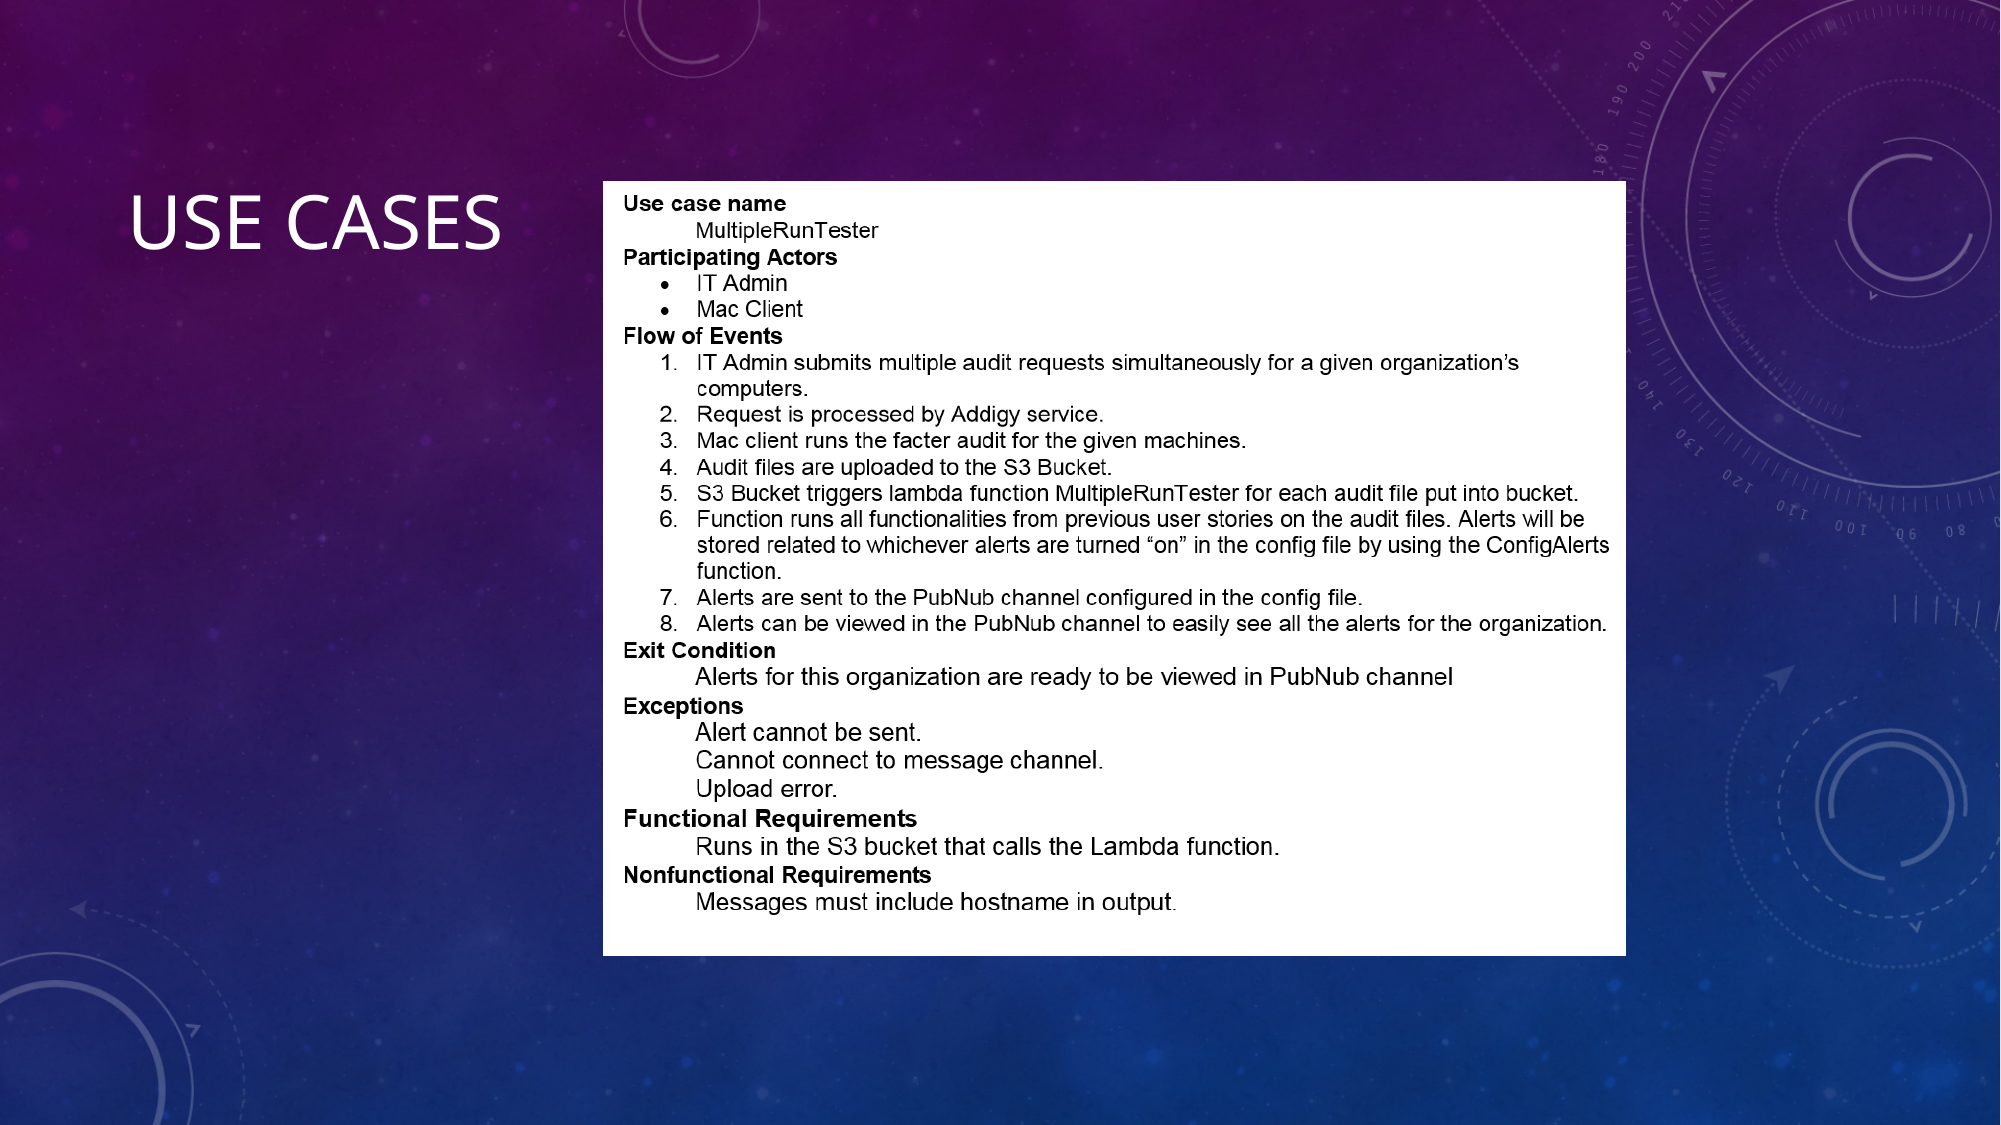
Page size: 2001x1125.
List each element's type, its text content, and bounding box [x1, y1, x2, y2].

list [603, 181, 1626, 956]
title Use Cases [112, 99, 1775, 339]
picture [0, 0, 2001, 1125]
